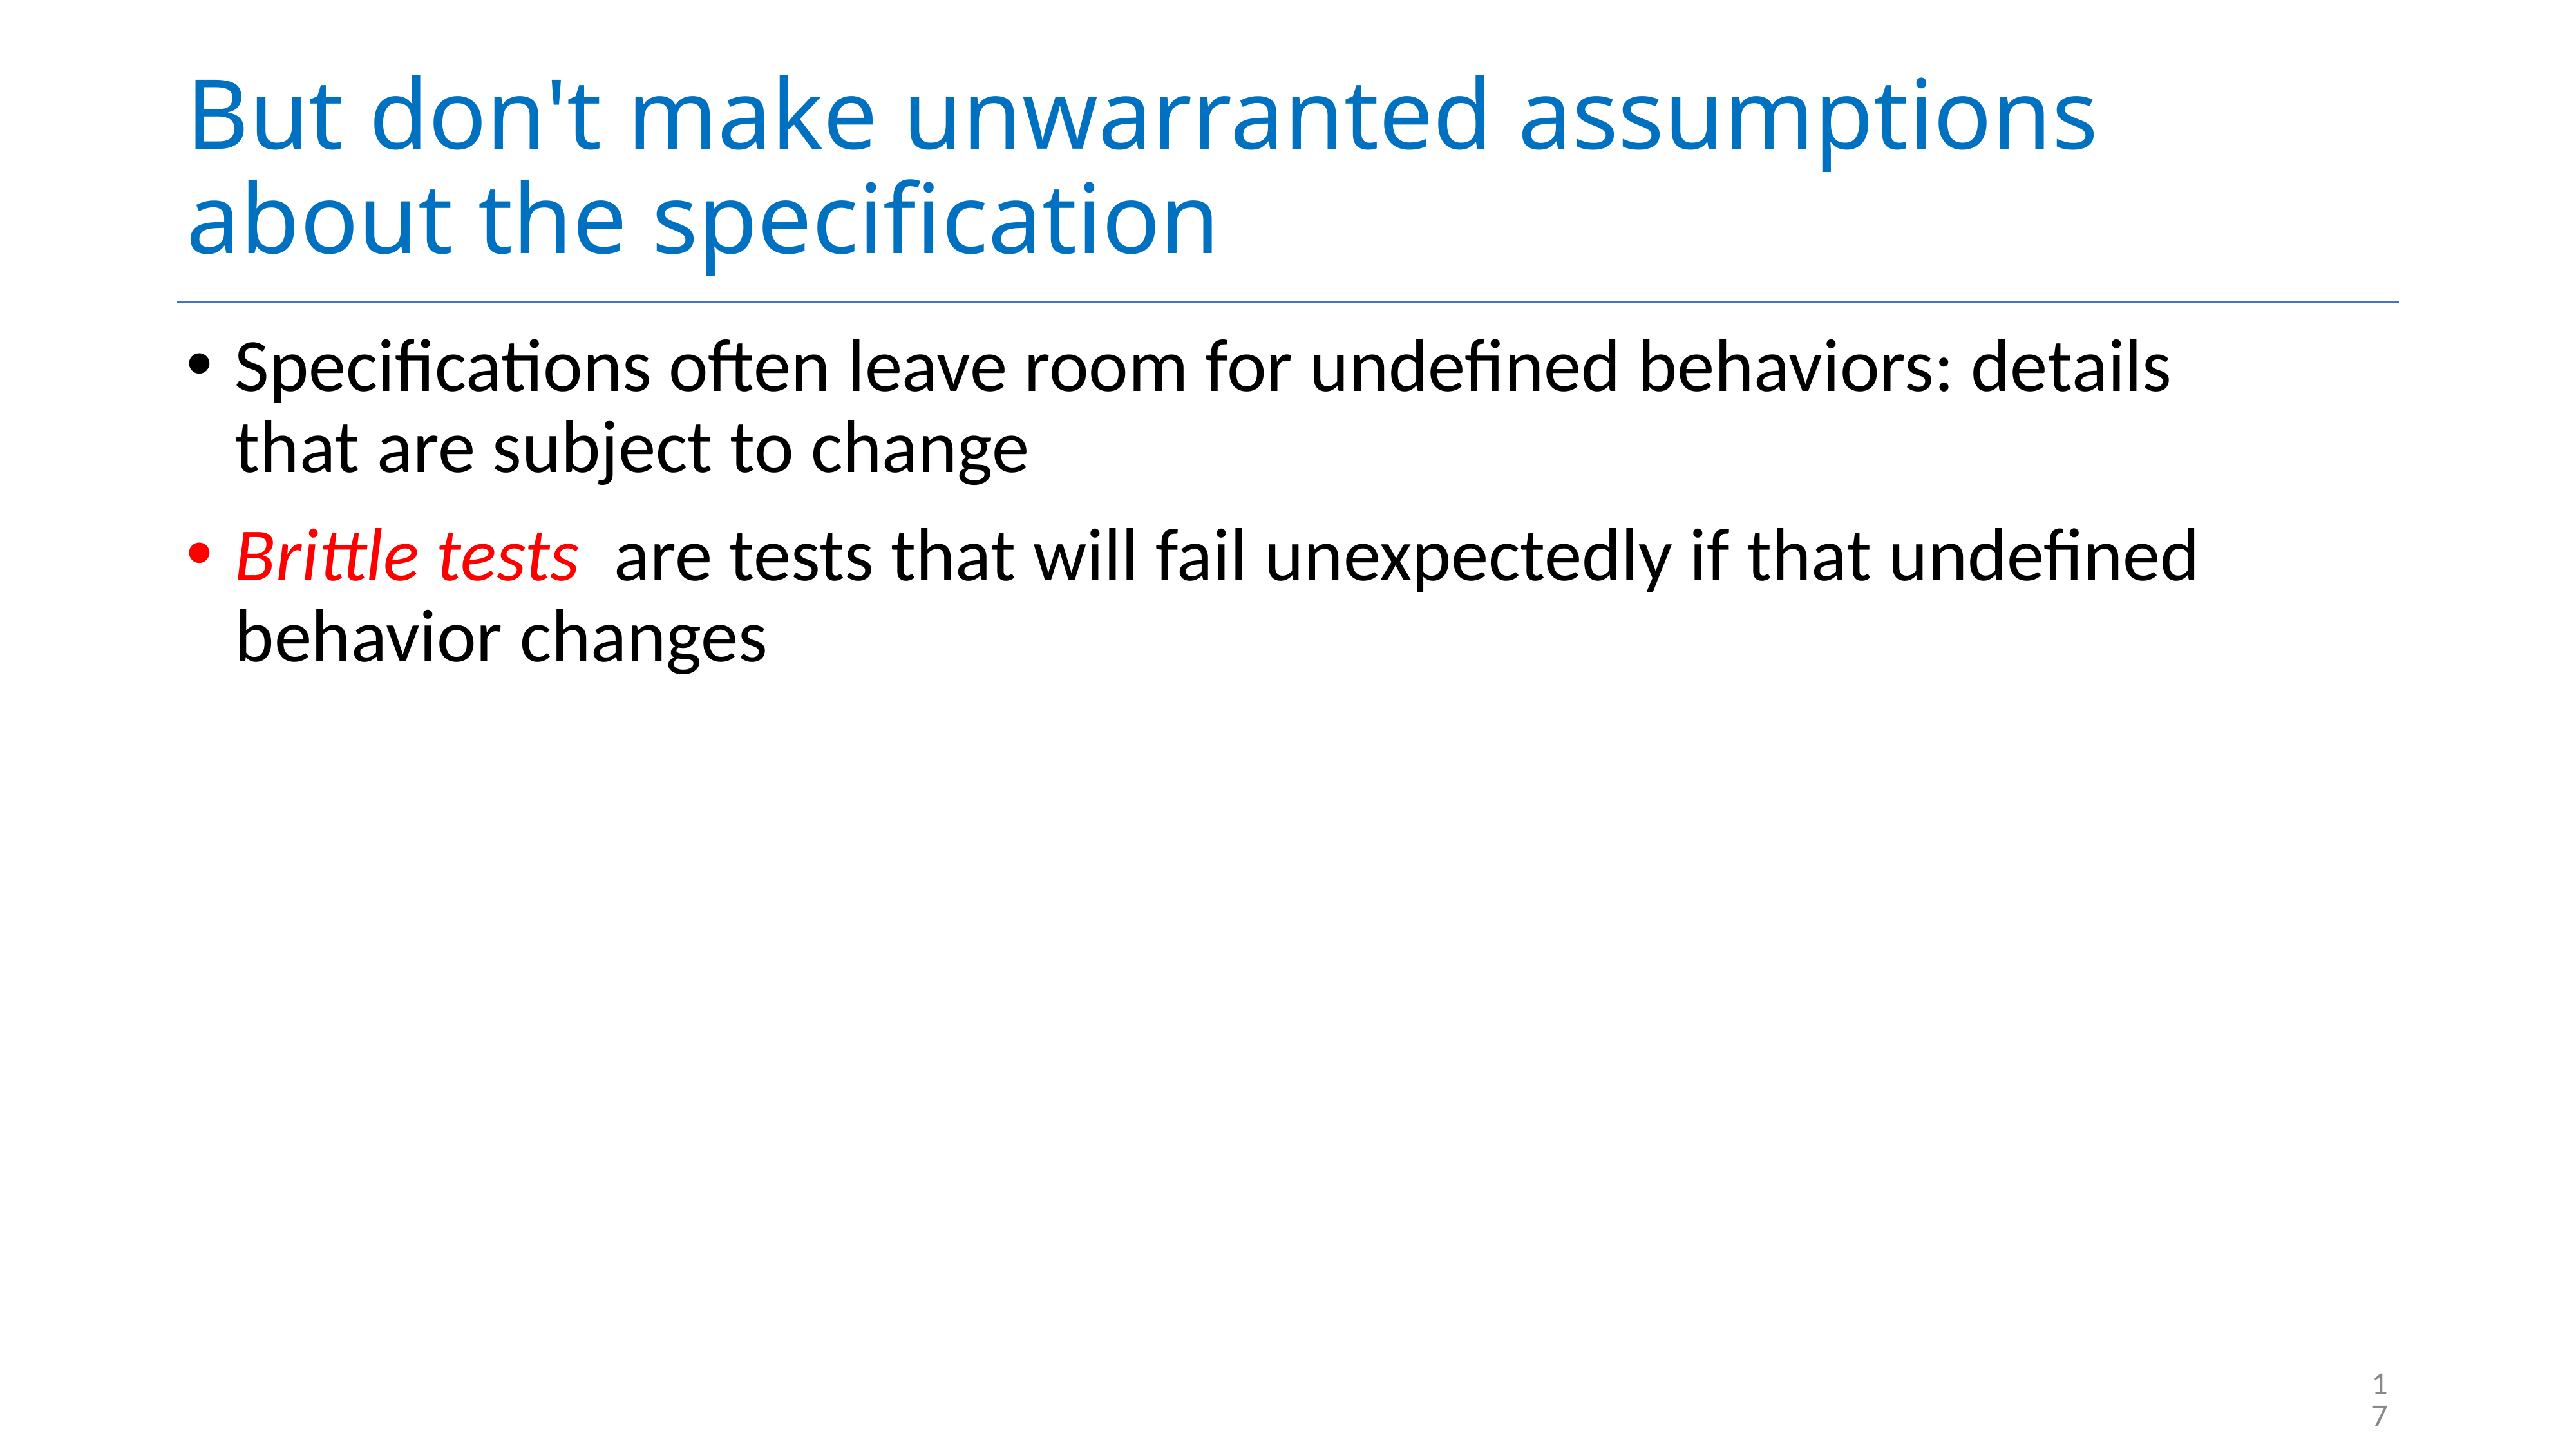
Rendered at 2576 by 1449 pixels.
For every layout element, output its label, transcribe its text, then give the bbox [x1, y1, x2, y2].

slide_number 17 [2360, 1355, 2400, 1408]
list Specifications often leave room for undefined behaviors: details that are subject to change Brittle tests are tests that will fail unexpectedly if that undefined behavior changes [176, 316, 2223, 1226]
title But don't make unwarranted assumptions about the specification [176, 3, 2400, 285]
